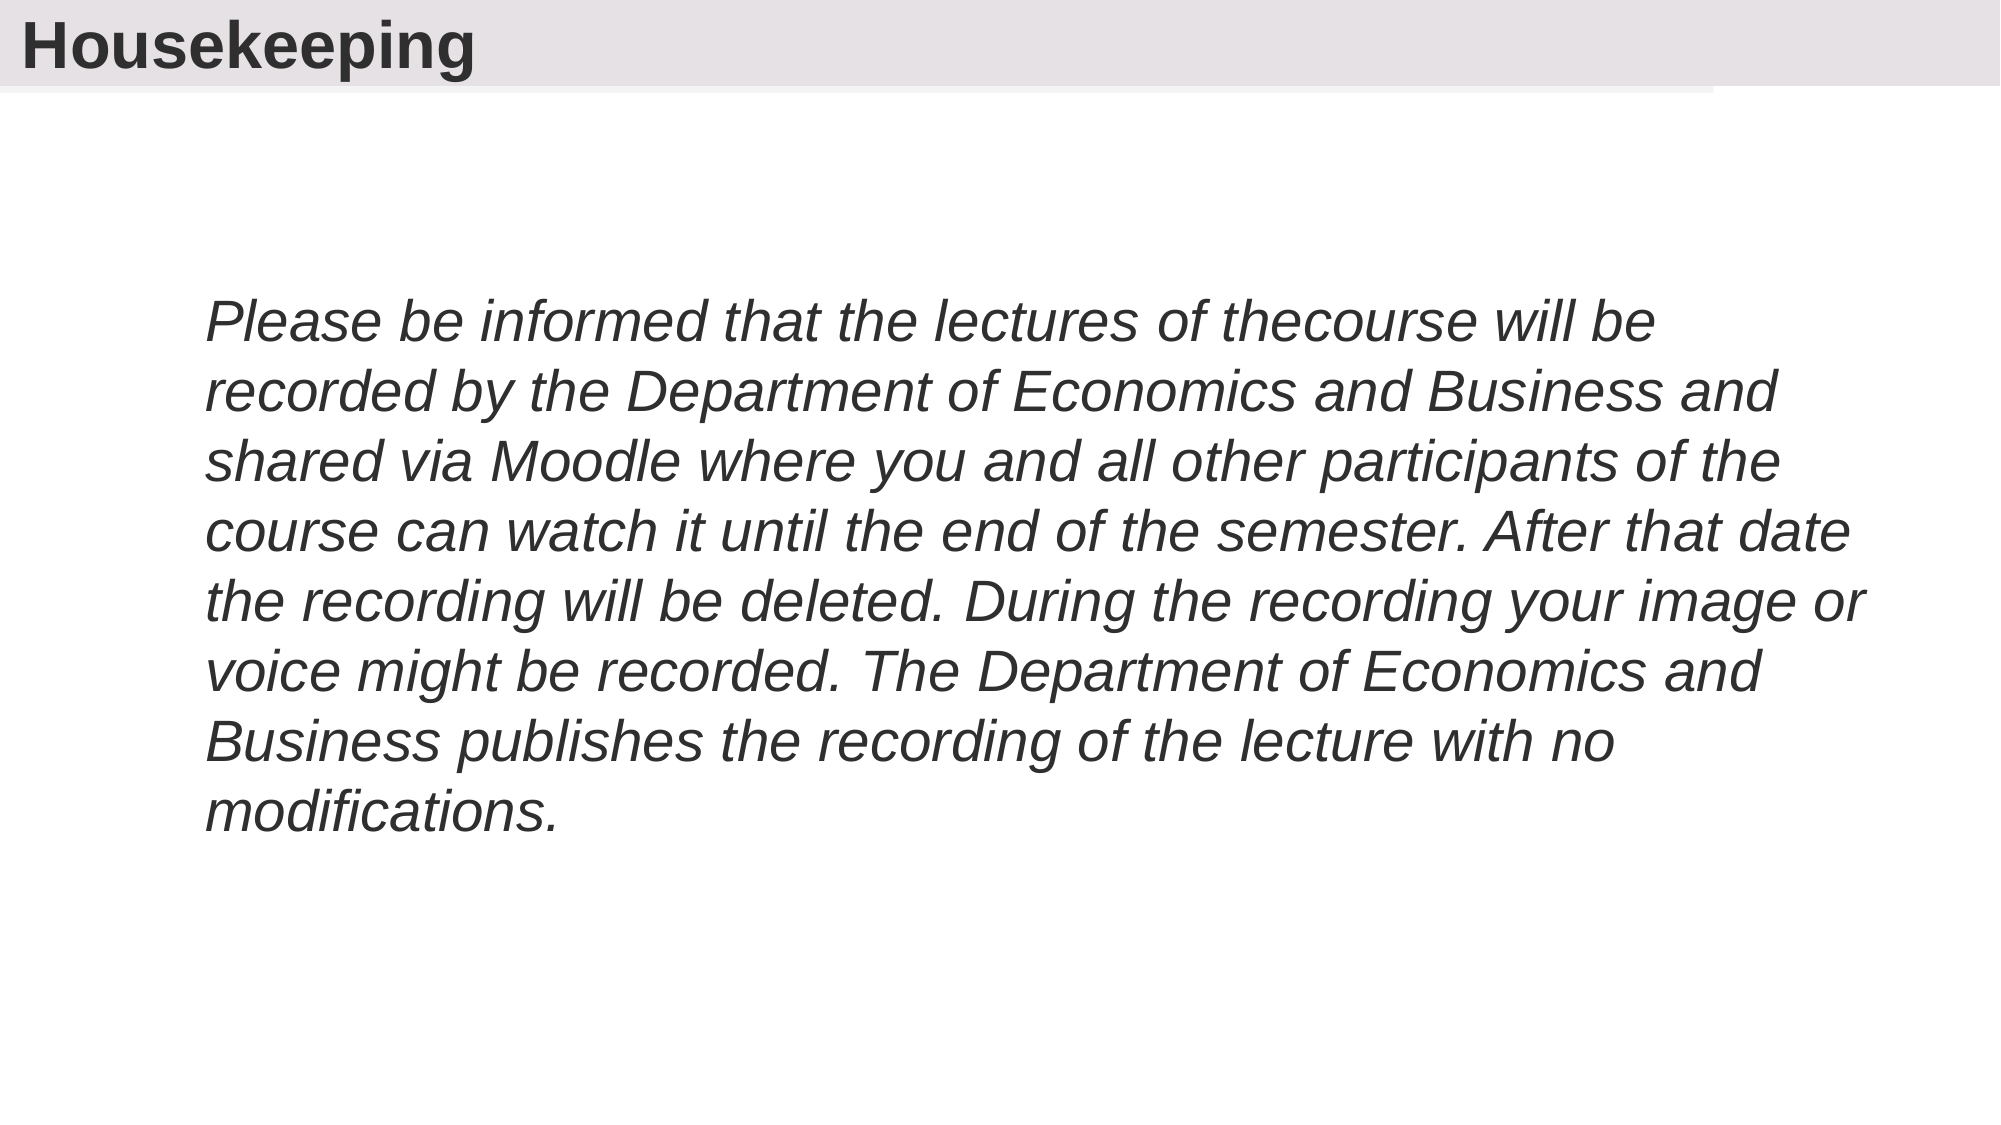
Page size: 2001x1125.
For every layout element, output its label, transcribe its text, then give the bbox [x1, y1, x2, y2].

title Housekeeping [0, 0, 2000, 86]
list Please be informed that the lectures of thecourse will be recorded by the Department of Economics and Business and shared via Moodle where you and all other participants of the course can watch it until the end of the semester. After that date the recording will be deleted. During the recording your image or voice might be recorded. The Department of Economics and Business publishes the recording of the lecture with no modifications. [115, 130, 1885, 996]
